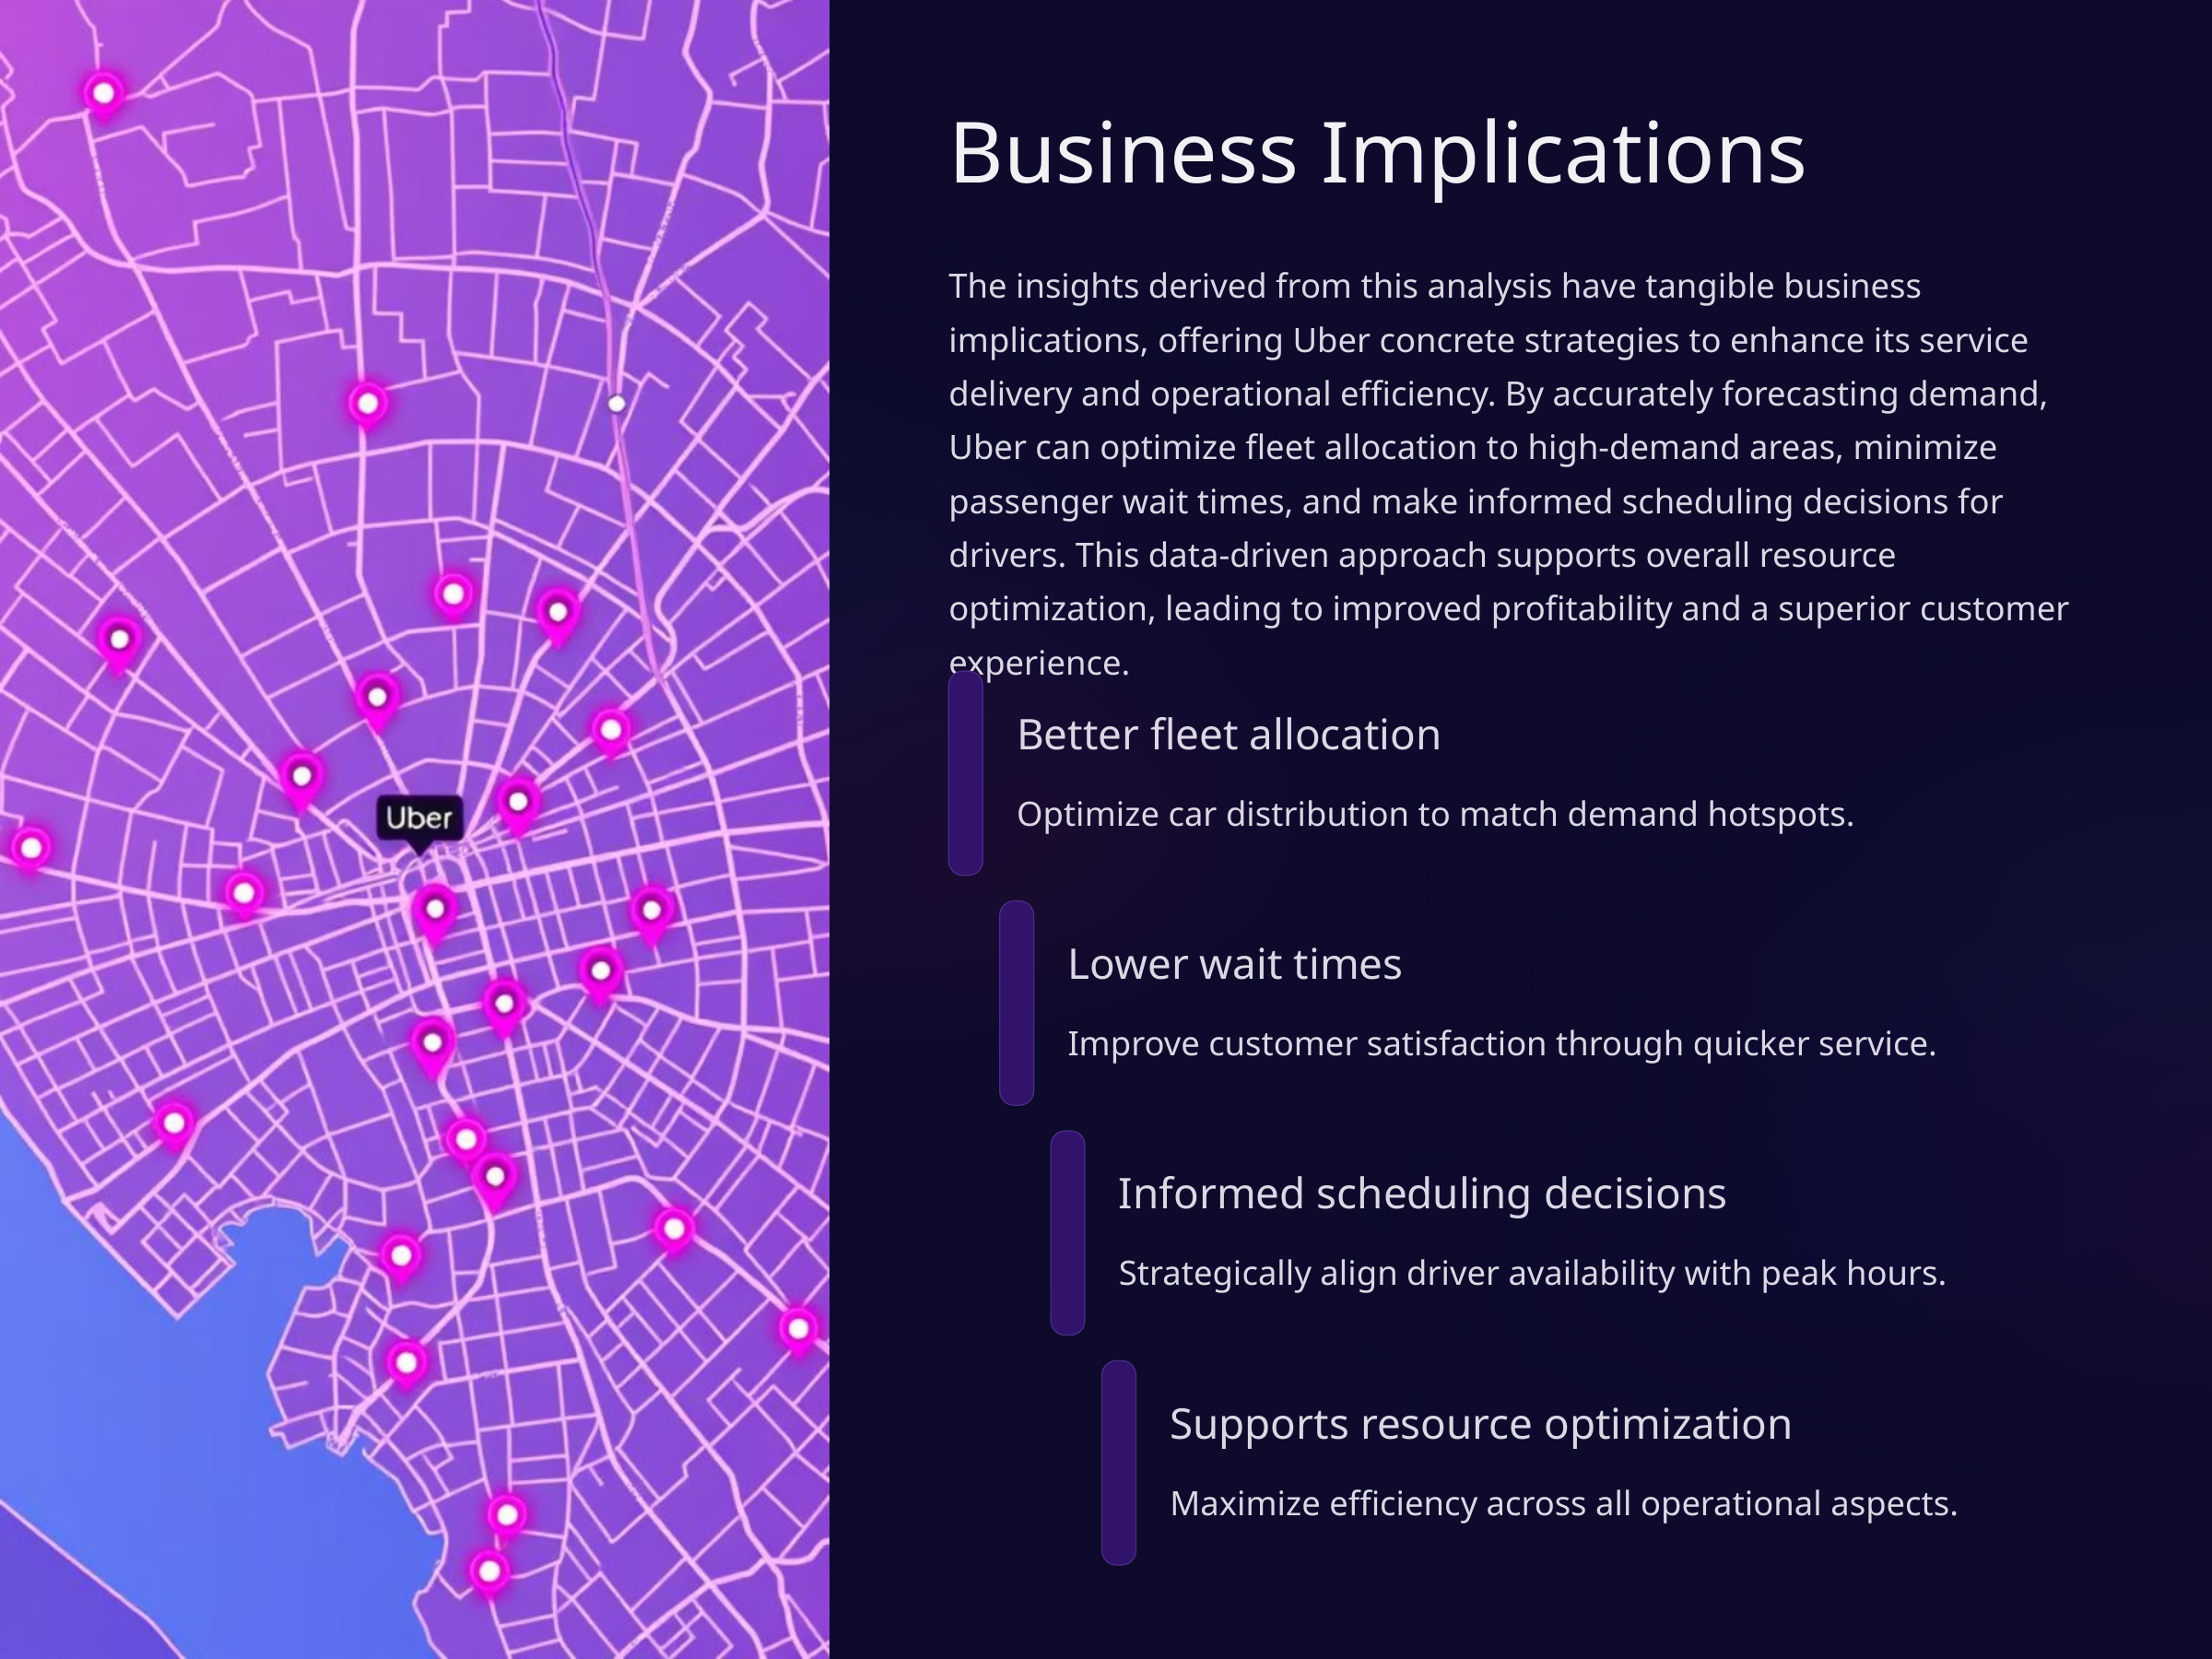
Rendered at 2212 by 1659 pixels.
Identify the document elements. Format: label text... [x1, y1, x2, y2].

text_box Lower wait times [1067, 935, 1494, 989]
text_box Maximize efficiency across all operational aspects. [1170, 1468, 2093, 1524]
text_box [1101, 1360, 1136, 1566]
text_box [948, 671, 983, 876]
text_box The insights derived from this analysis have tangible business implications, offering Uber concrete strategies to enhance its service delivery and operational efficiency. By accurately forecasting demand, Uber can optimize fleet allocation to high-demand areas, minimize passenger wait times, and make informed scheduling decisions for drivers. This data-driven approach supports overall resource optimization, leading to improved profitability and a superior customer experience. [948, 251, 2093, 633]
text_box [1051, 1130, 1086, 1335]
text_box Improve customer satisfaction through quicker service. [1067, 1008, 2093, 1064]
text_box Optimize car distribution to match demand hotspots. [1017, 779, 2093, 834]
text_box Business Implications [948, 93, 1877, 201]
text_box Informed scheduling decisions [1118, 1164, 1775, 1218]
picture [0, 0, 830, 1659]
text_box [999, 900, 1034, 1106]
text_box Better fleet allocation [1017, 705, 1476, 759]
text_box Strategically align driver availability with peak hours. [1118, 1238, 2093, 1293]
text_box Supports resource optimization [1170, 1394, 1843, 1448]
